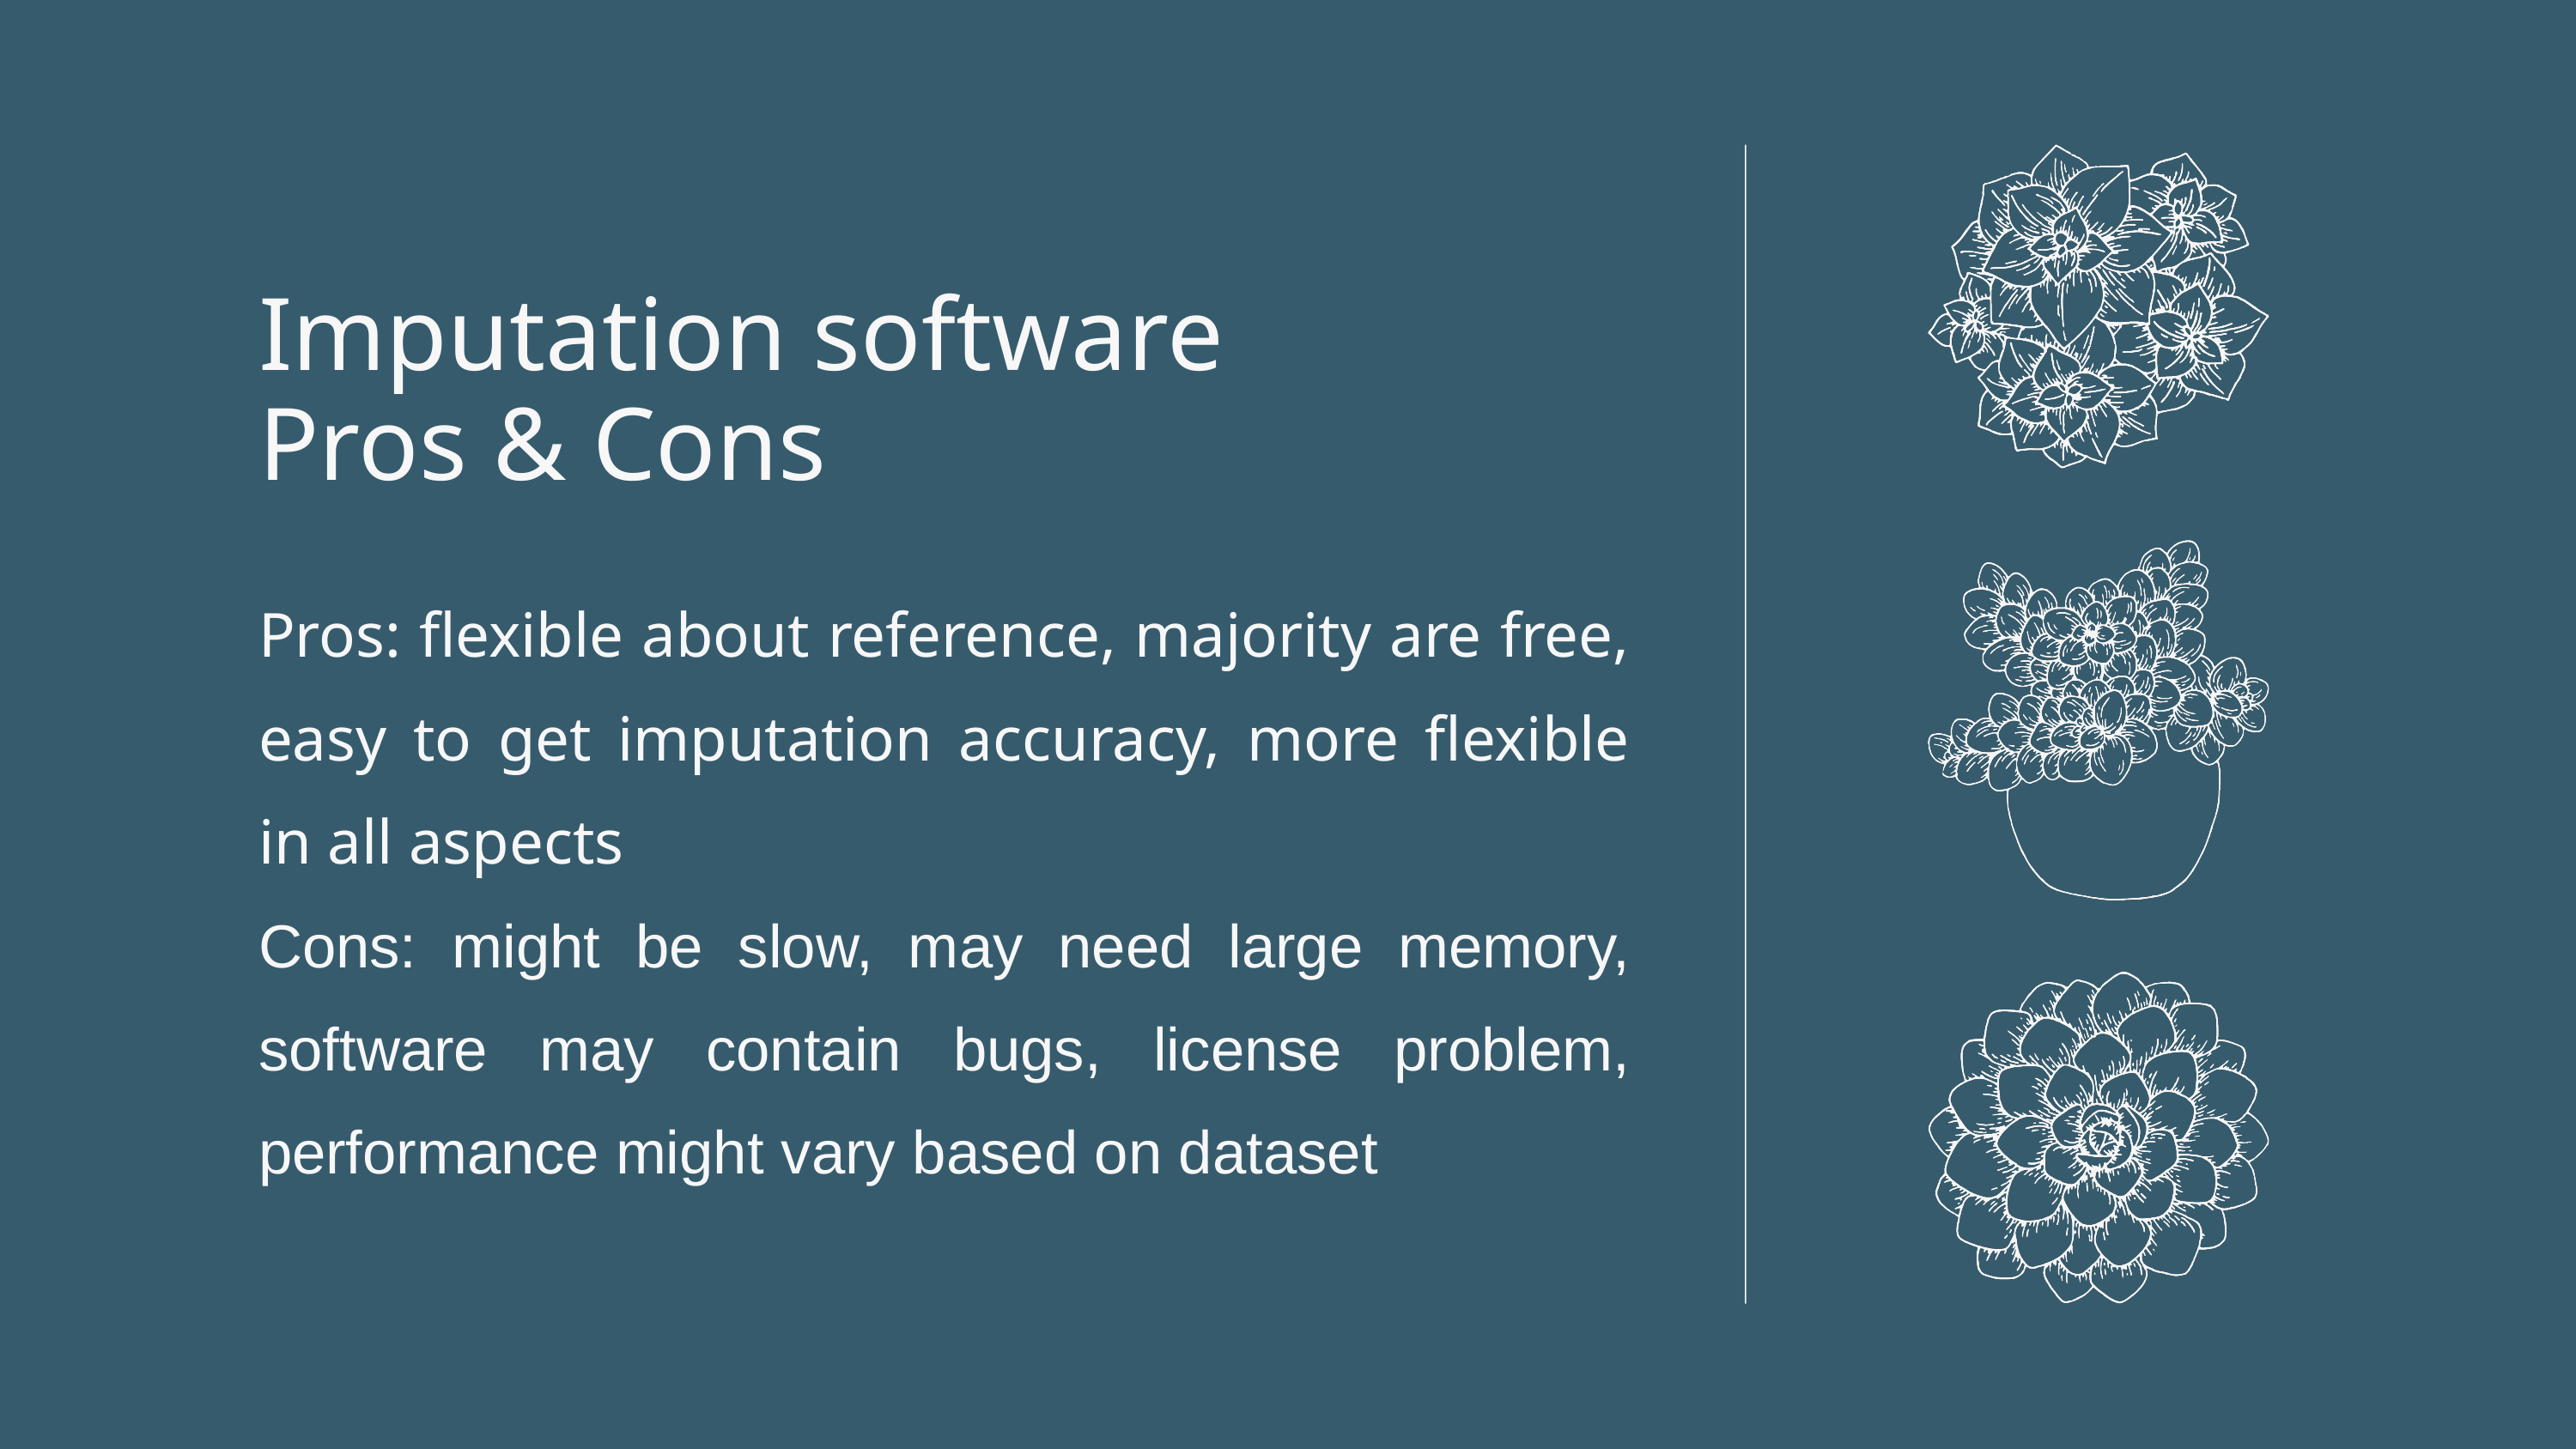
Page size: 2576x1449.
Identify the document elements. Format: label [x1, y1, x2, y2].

picture [1928, 971, 2269, 1304]
text_box [258, 275, 1631, 1174]
picture [1928, 540, 2269, 900]
picture [1928, 144, 2269, 470]
